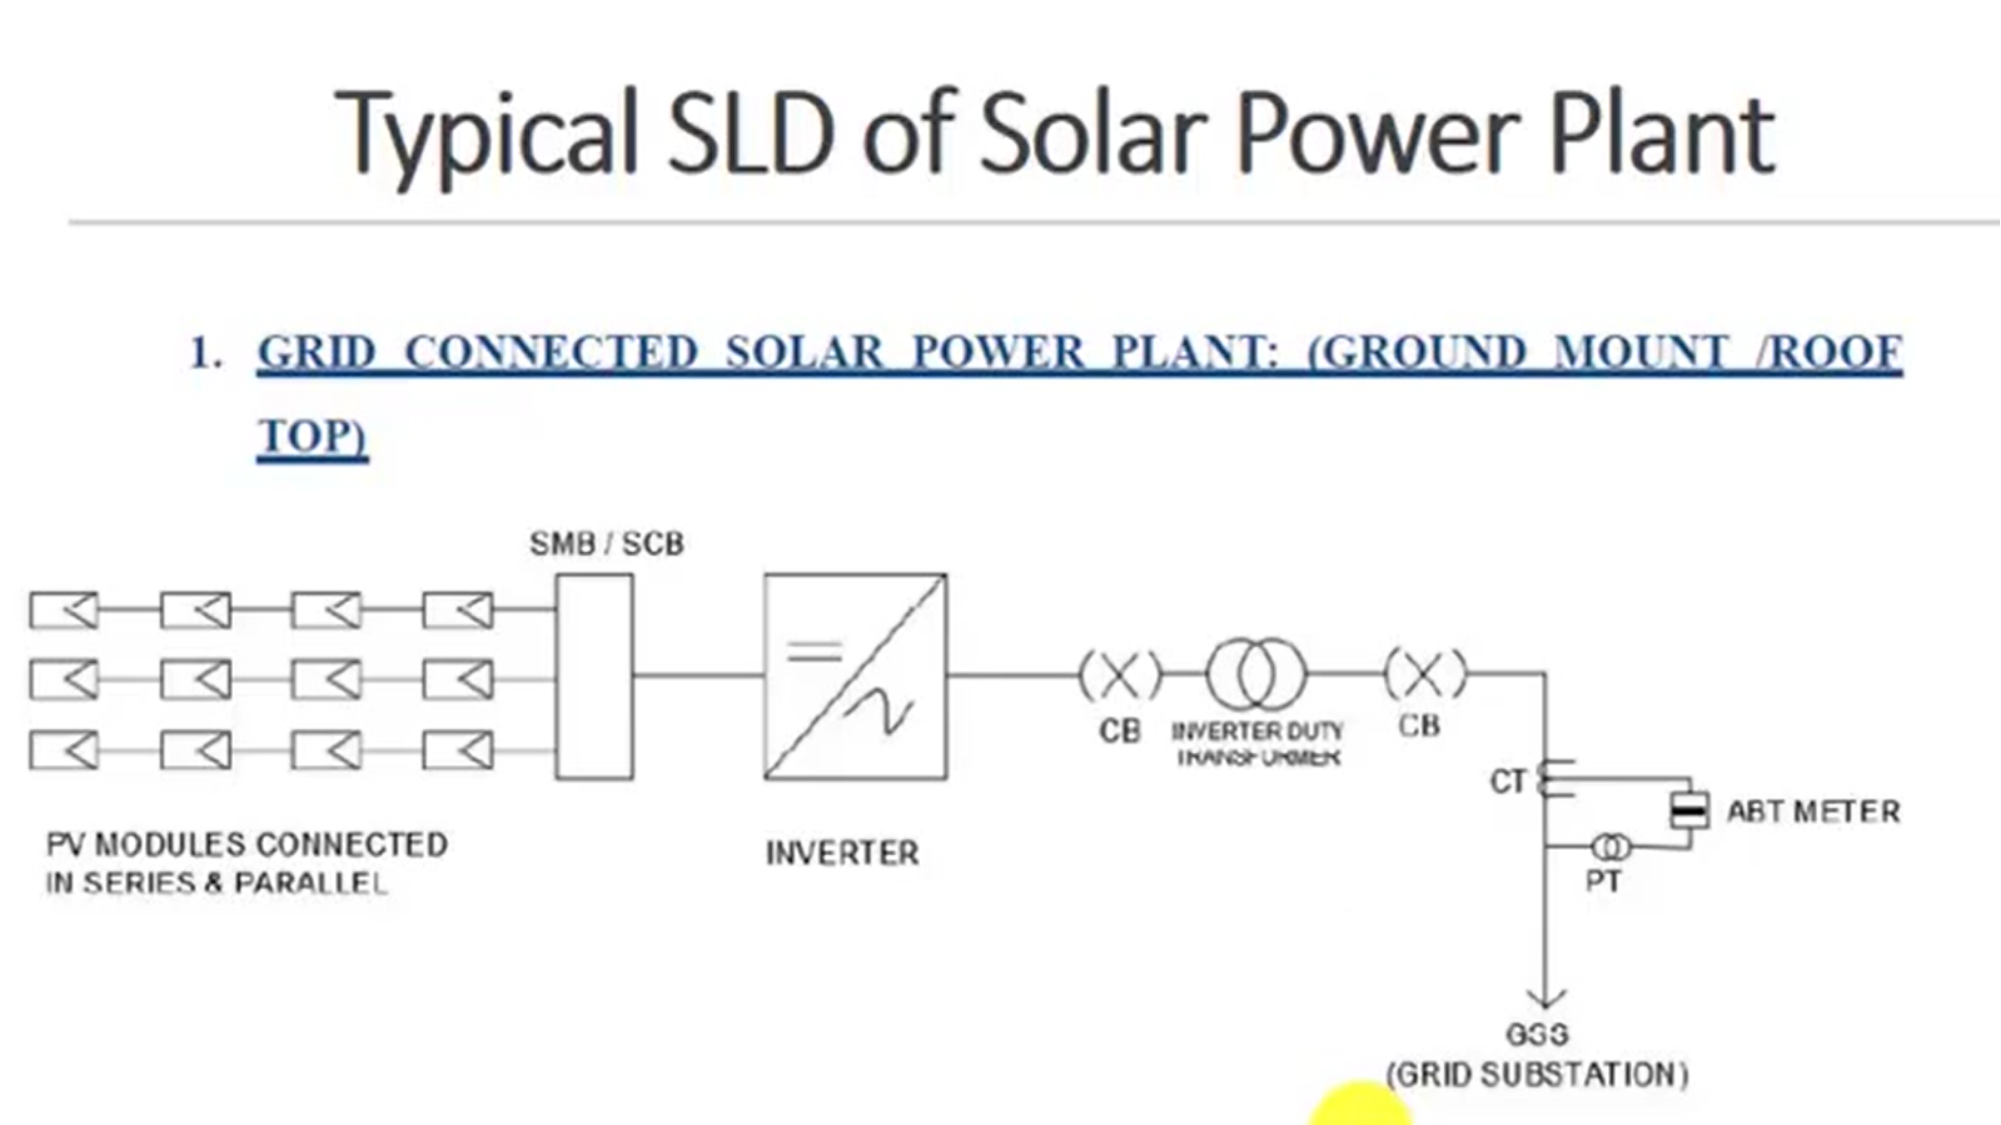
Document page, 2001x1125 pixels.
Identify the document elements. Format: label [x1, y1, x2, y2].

list [0, 0, 2000, 1125]
